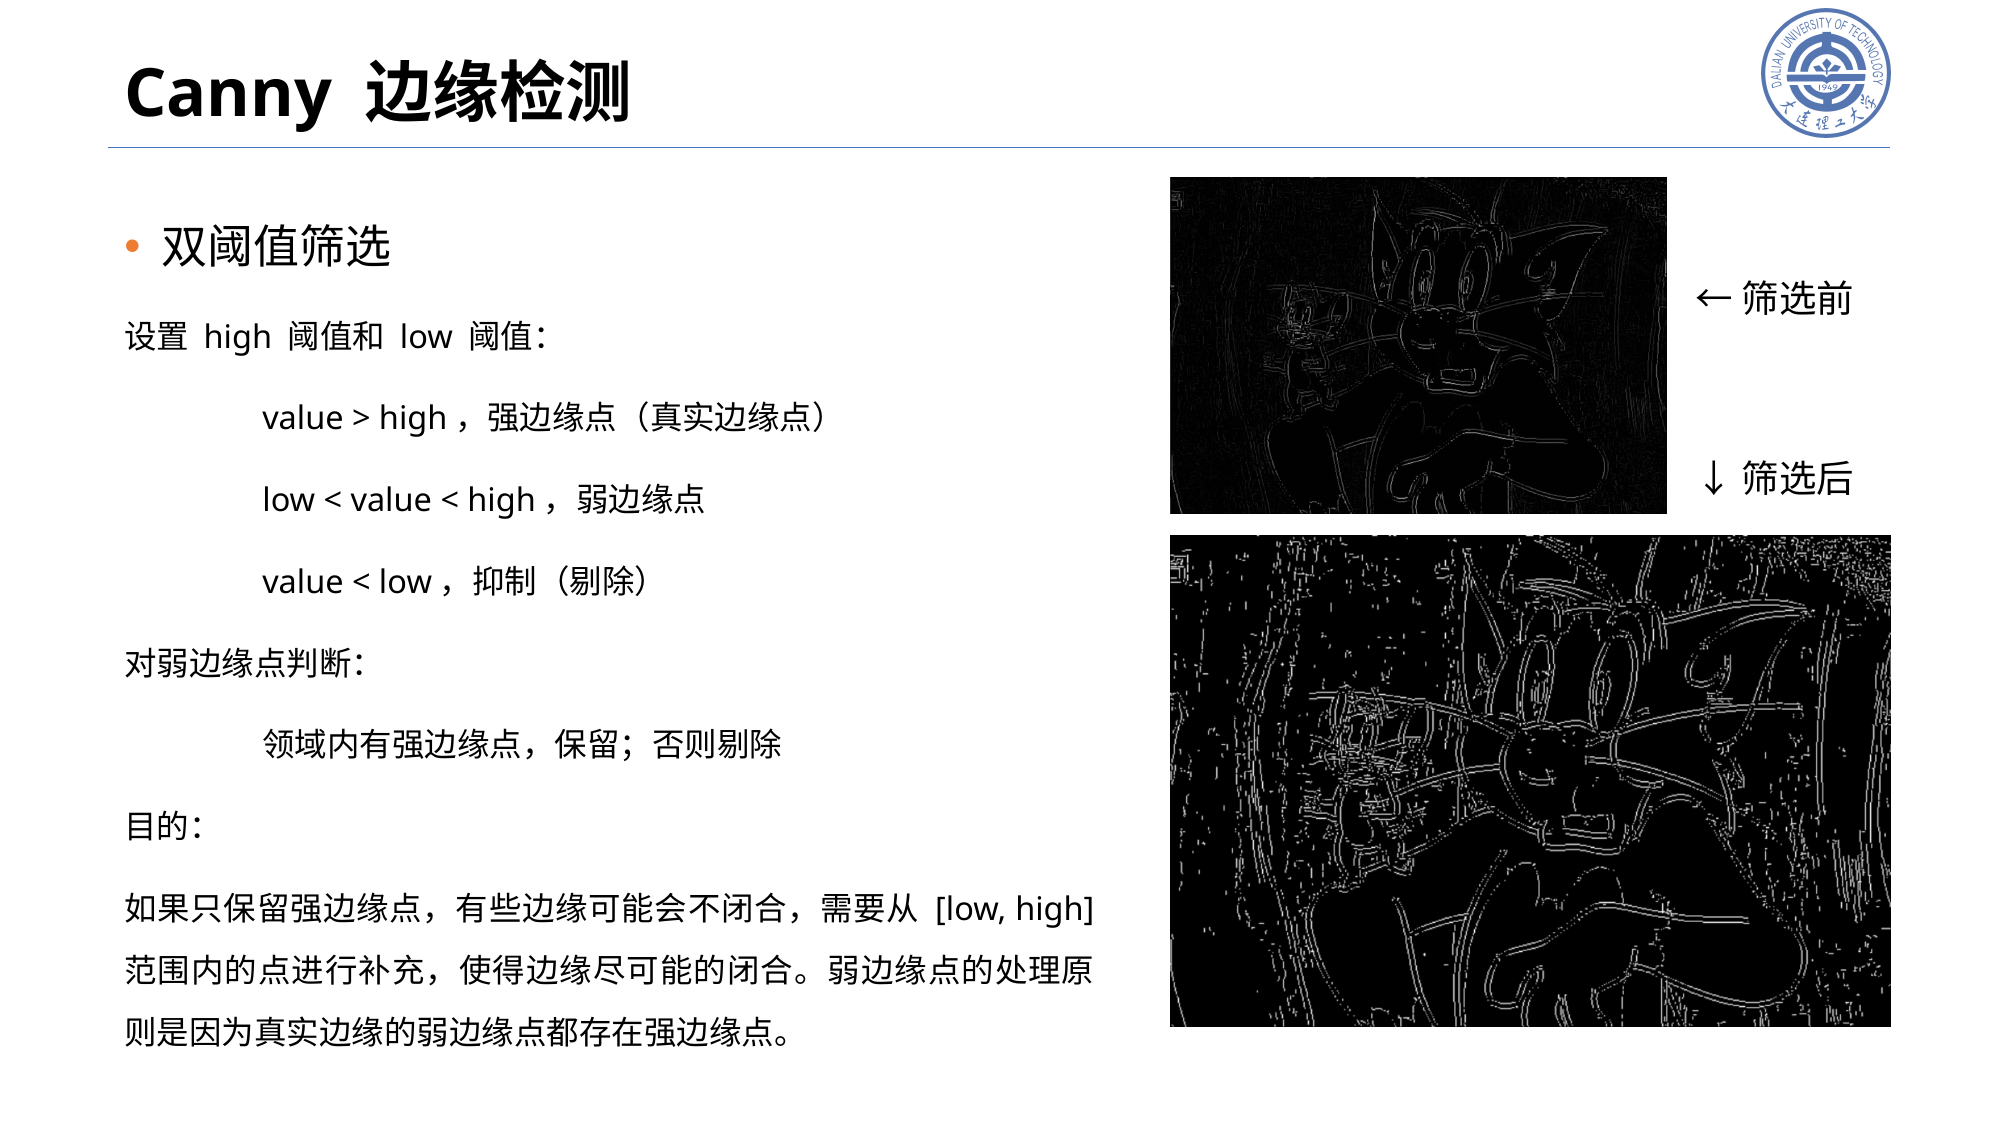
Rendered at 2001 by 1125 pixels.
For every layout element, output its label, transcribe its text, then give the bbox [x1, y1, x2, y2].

text_box Canny 边缘检测 [109, 42, 824, 137]
picture [1170, 535, 1891, 1028]
picture [1170, 177, 1667, 514]
text_box ←筛选前 ↓筛选后 [1680, 177, 1891, 508]
list 双阈值筛选 设置 high 阈值和 low 阈值： value > high，强边缘点（真实边缘点） low < value < high，弱边缘点 value < low，抑制（剔除） 对弱边缘点判断： 领域内有强边缘点，保留；否则剔除 目的： 如果只保留强边缘点，有些边缘可能会不闭合，需要从 [low, high] 范围内的点进行补充，使得边缘尽可能的闭合。弱边缘点的处理原则是因为真实边缘的弱边缘点都存在强边缘点。 [109, 177, 1110, 1063]
picture [1760, 8, 1891, 138]
